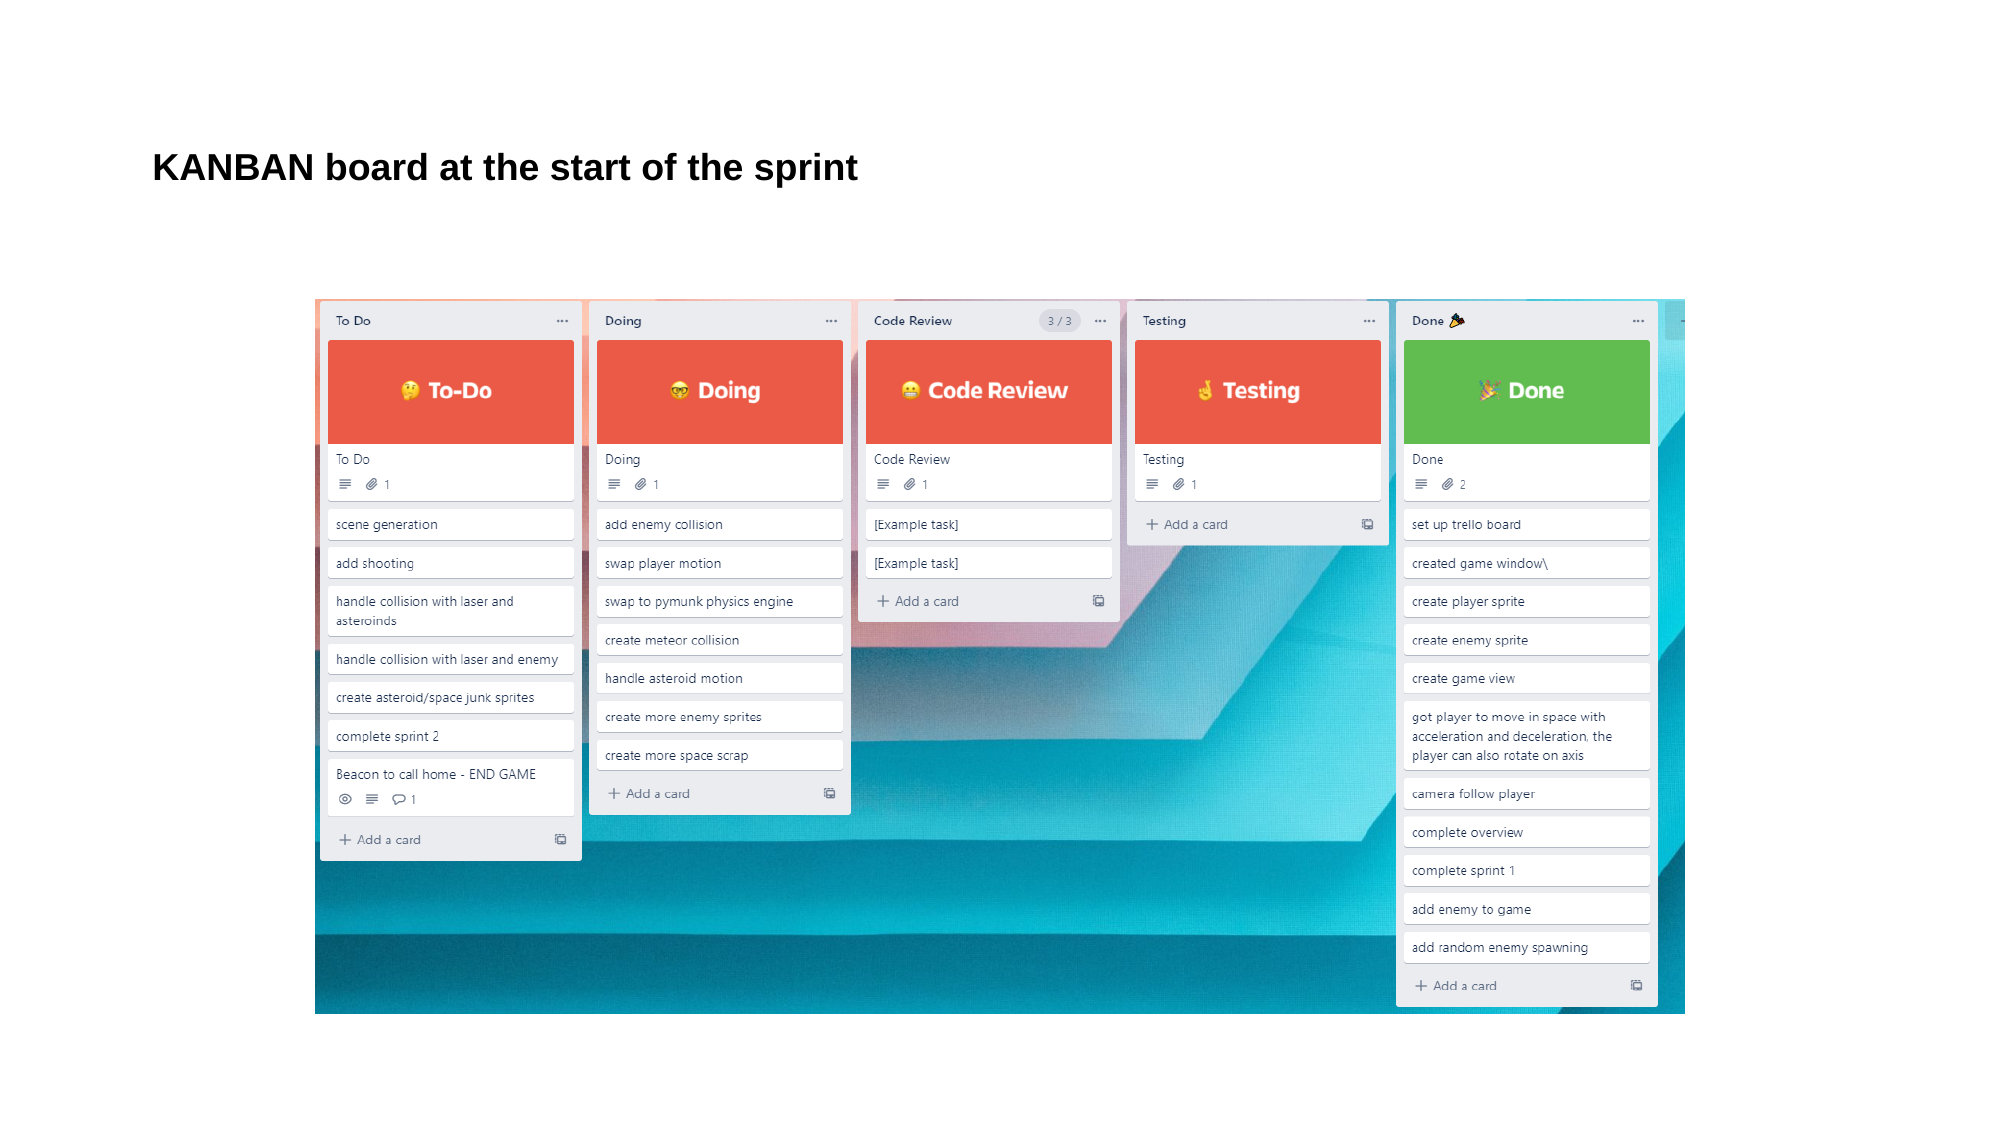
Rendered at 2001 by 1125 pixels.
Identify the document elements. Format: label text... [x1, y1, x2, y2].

title KANBAN board at the start of the sprint [137, 59, 1863, 278]
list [315, 299, 1685, 1014]
